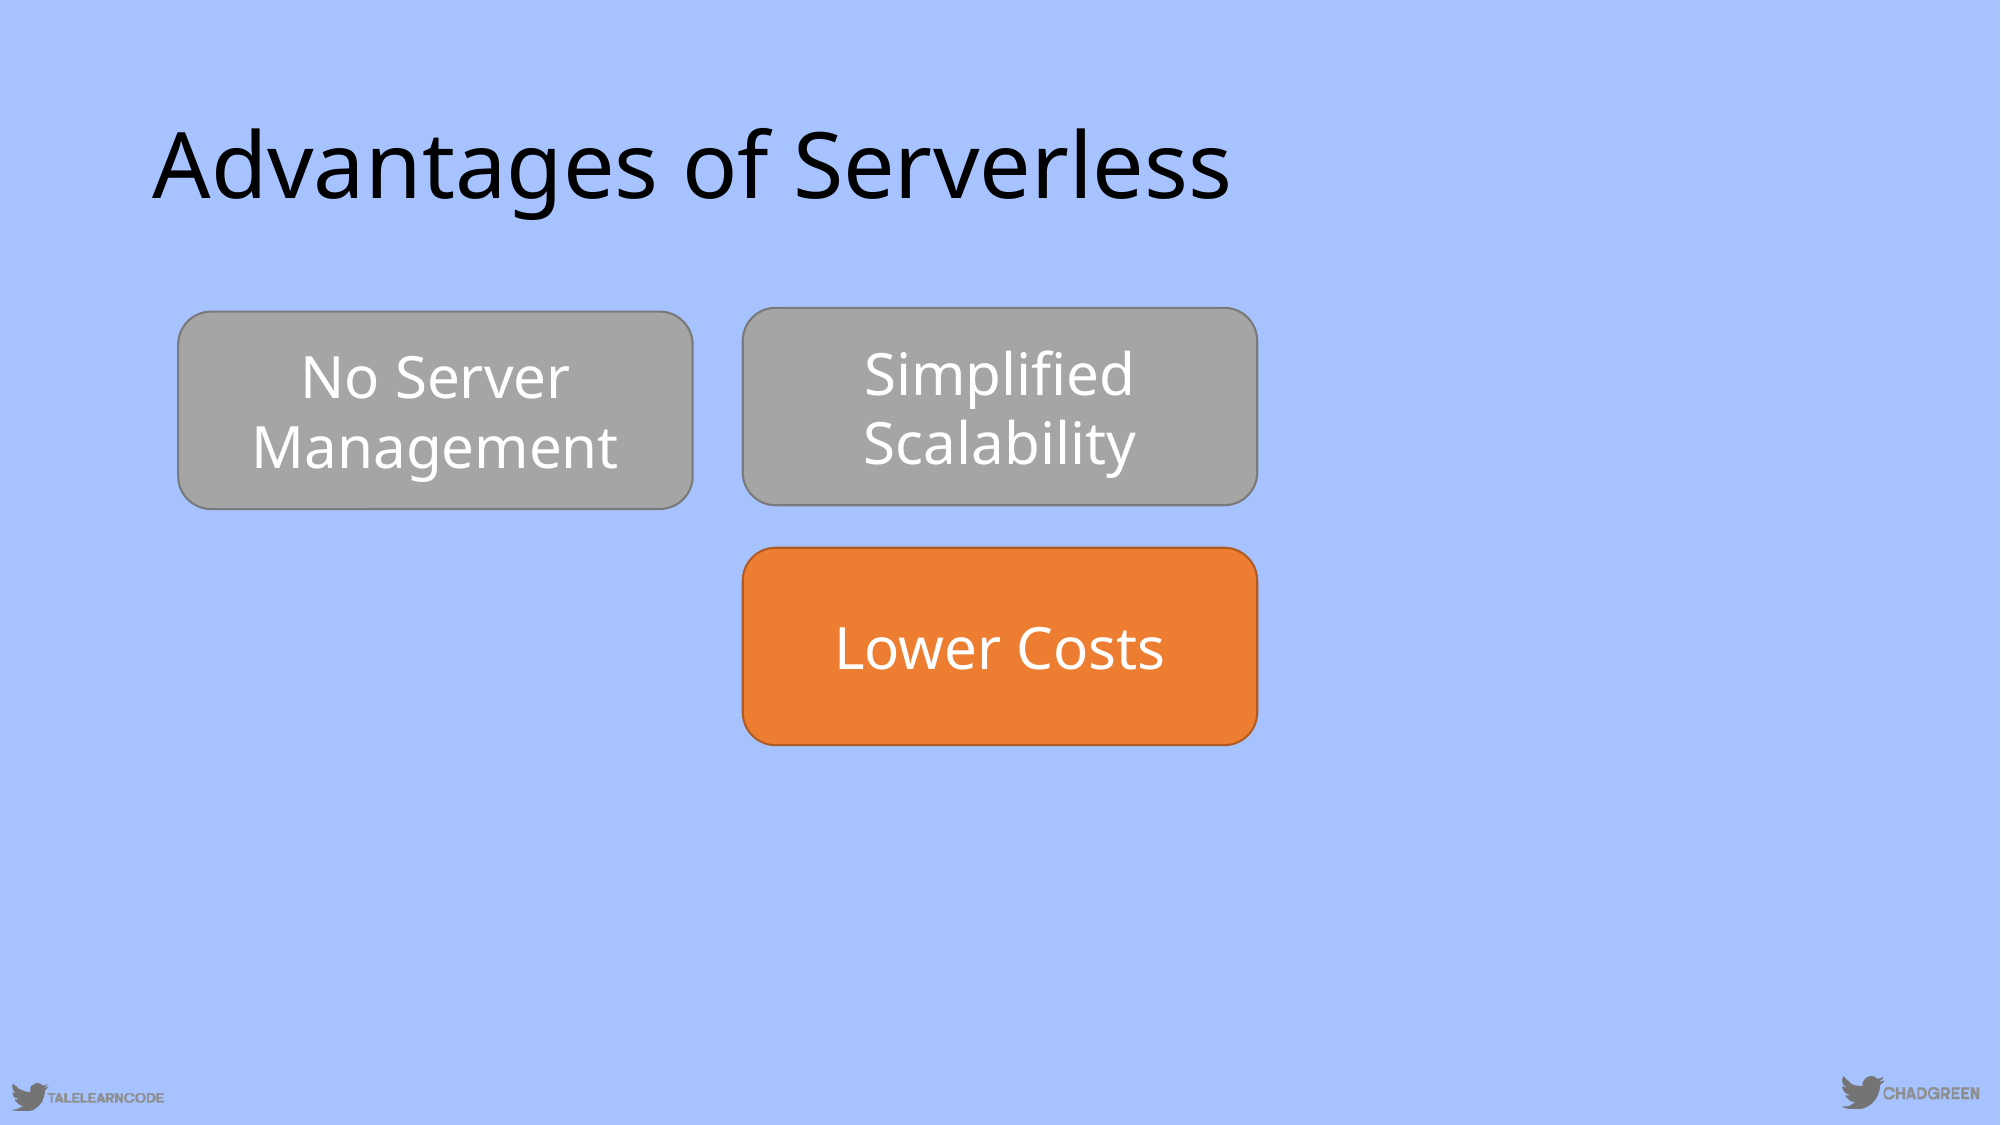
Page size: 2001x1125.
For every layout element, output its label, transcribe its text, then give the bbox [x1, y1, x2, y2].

text_box No Server Management [177, 310, 694, 511]
text_box Lower Costs [741, 546, 1259, 747]
title Advantages of Serverless [137, 59, 1863, 278]
text_box Simplified Scalability [741, 306, 1259, 507]
